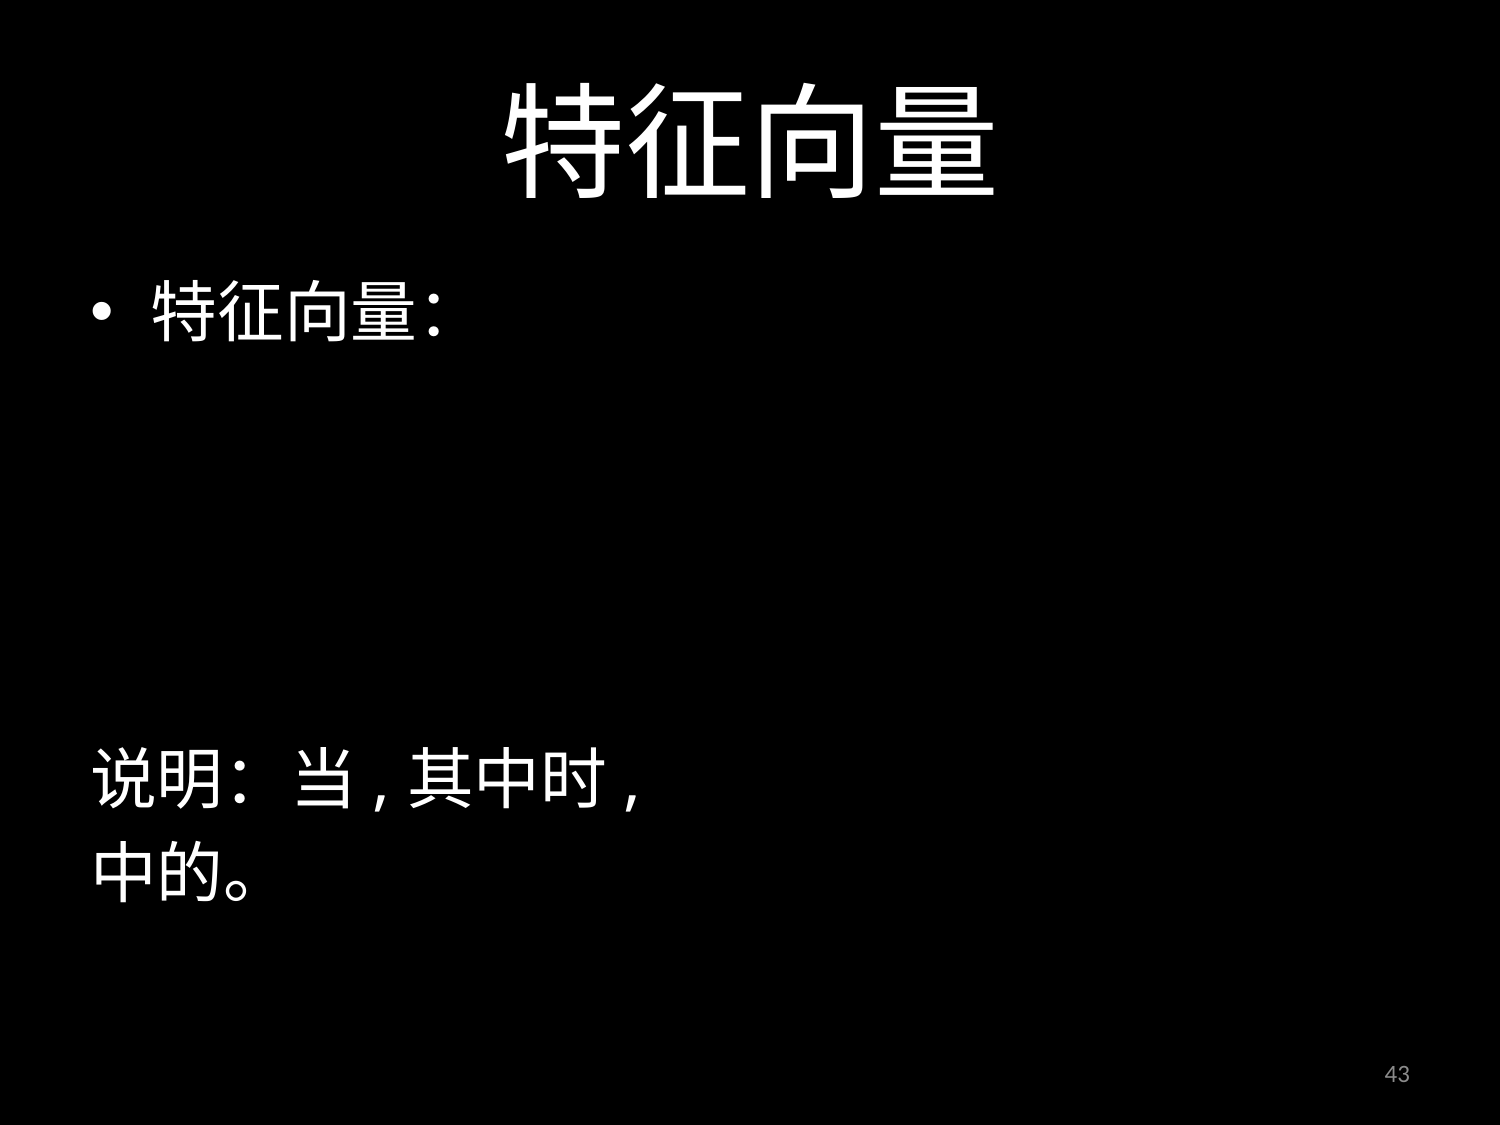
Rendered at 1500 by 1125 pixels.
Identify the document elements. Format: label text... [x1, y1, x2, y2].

slide_number 43 [1074, 1042, 1425, 1103]
title 特征向量 [75, 45, 1425, 233]
